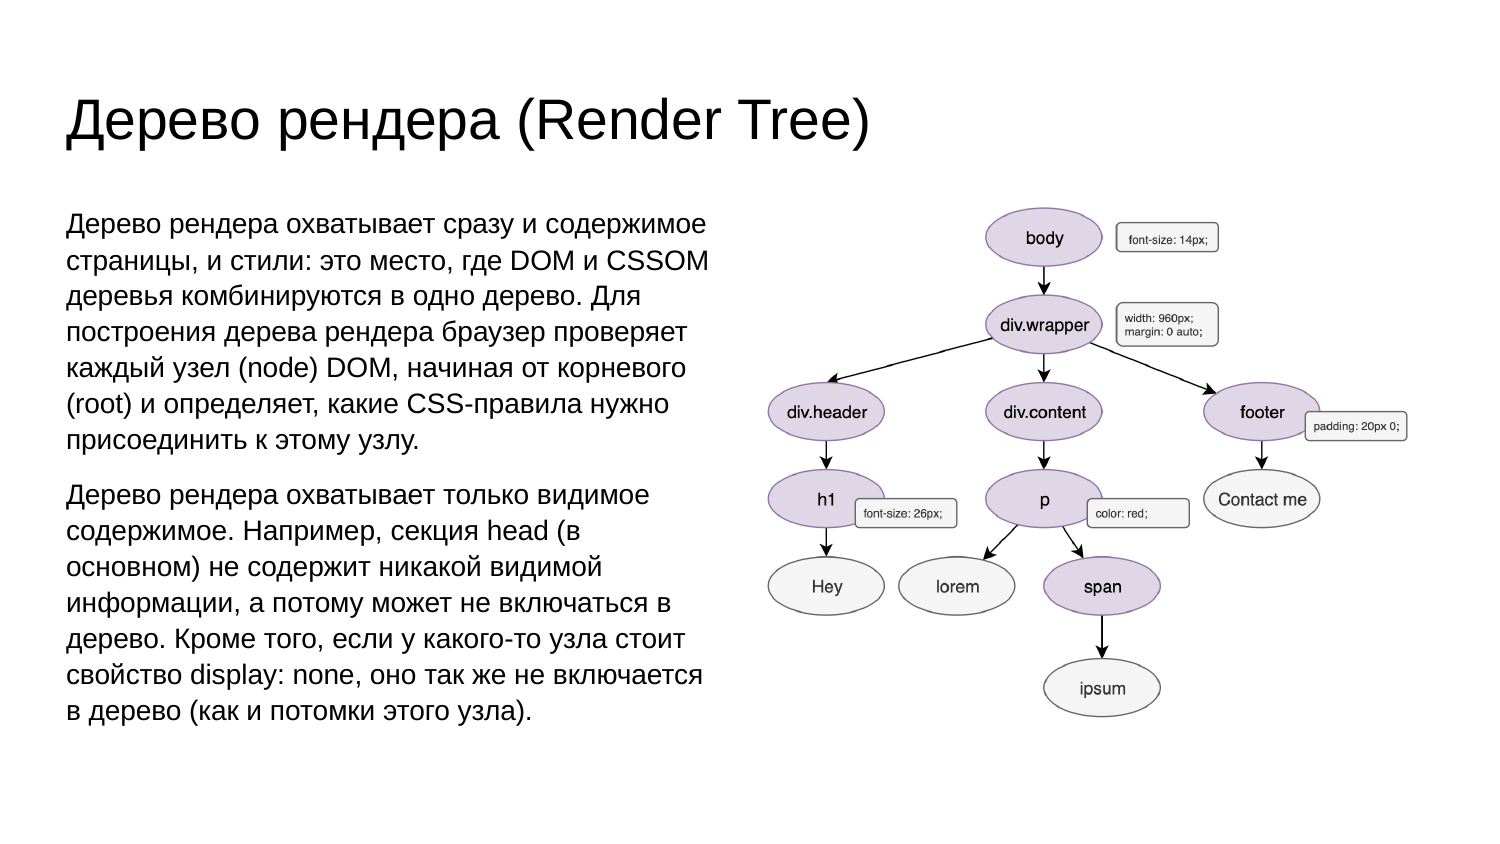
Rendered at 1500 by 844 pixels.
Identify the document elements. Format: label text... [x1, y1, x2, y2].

picture [749, 188, 1426, 735]
title Дерево рендера (Render Tree) [51, 72, 1449, 167]
list Дерево рендера охватывает сразу и содержимое страницы, и стили: это место, где DOM и CSSOM деревья комбинируются в одно дерево. Для построения дерева рендера браузер проверяет каждый узел (node) DOM, начиная от корневого (root) и определяет, какие CSS-правила нужно присоединить к этому узлу. Дерево рендера охватывает только видимое содержимое. Например, секция head (в основном) не содержит никакой видимой информации, а потому может не включаться в дерево. Кроме того, если у какого-то узла стоит свойство display: none, оно так же не включается в дерево (как и потомки этого узла). [51, 189, 737, 750]
